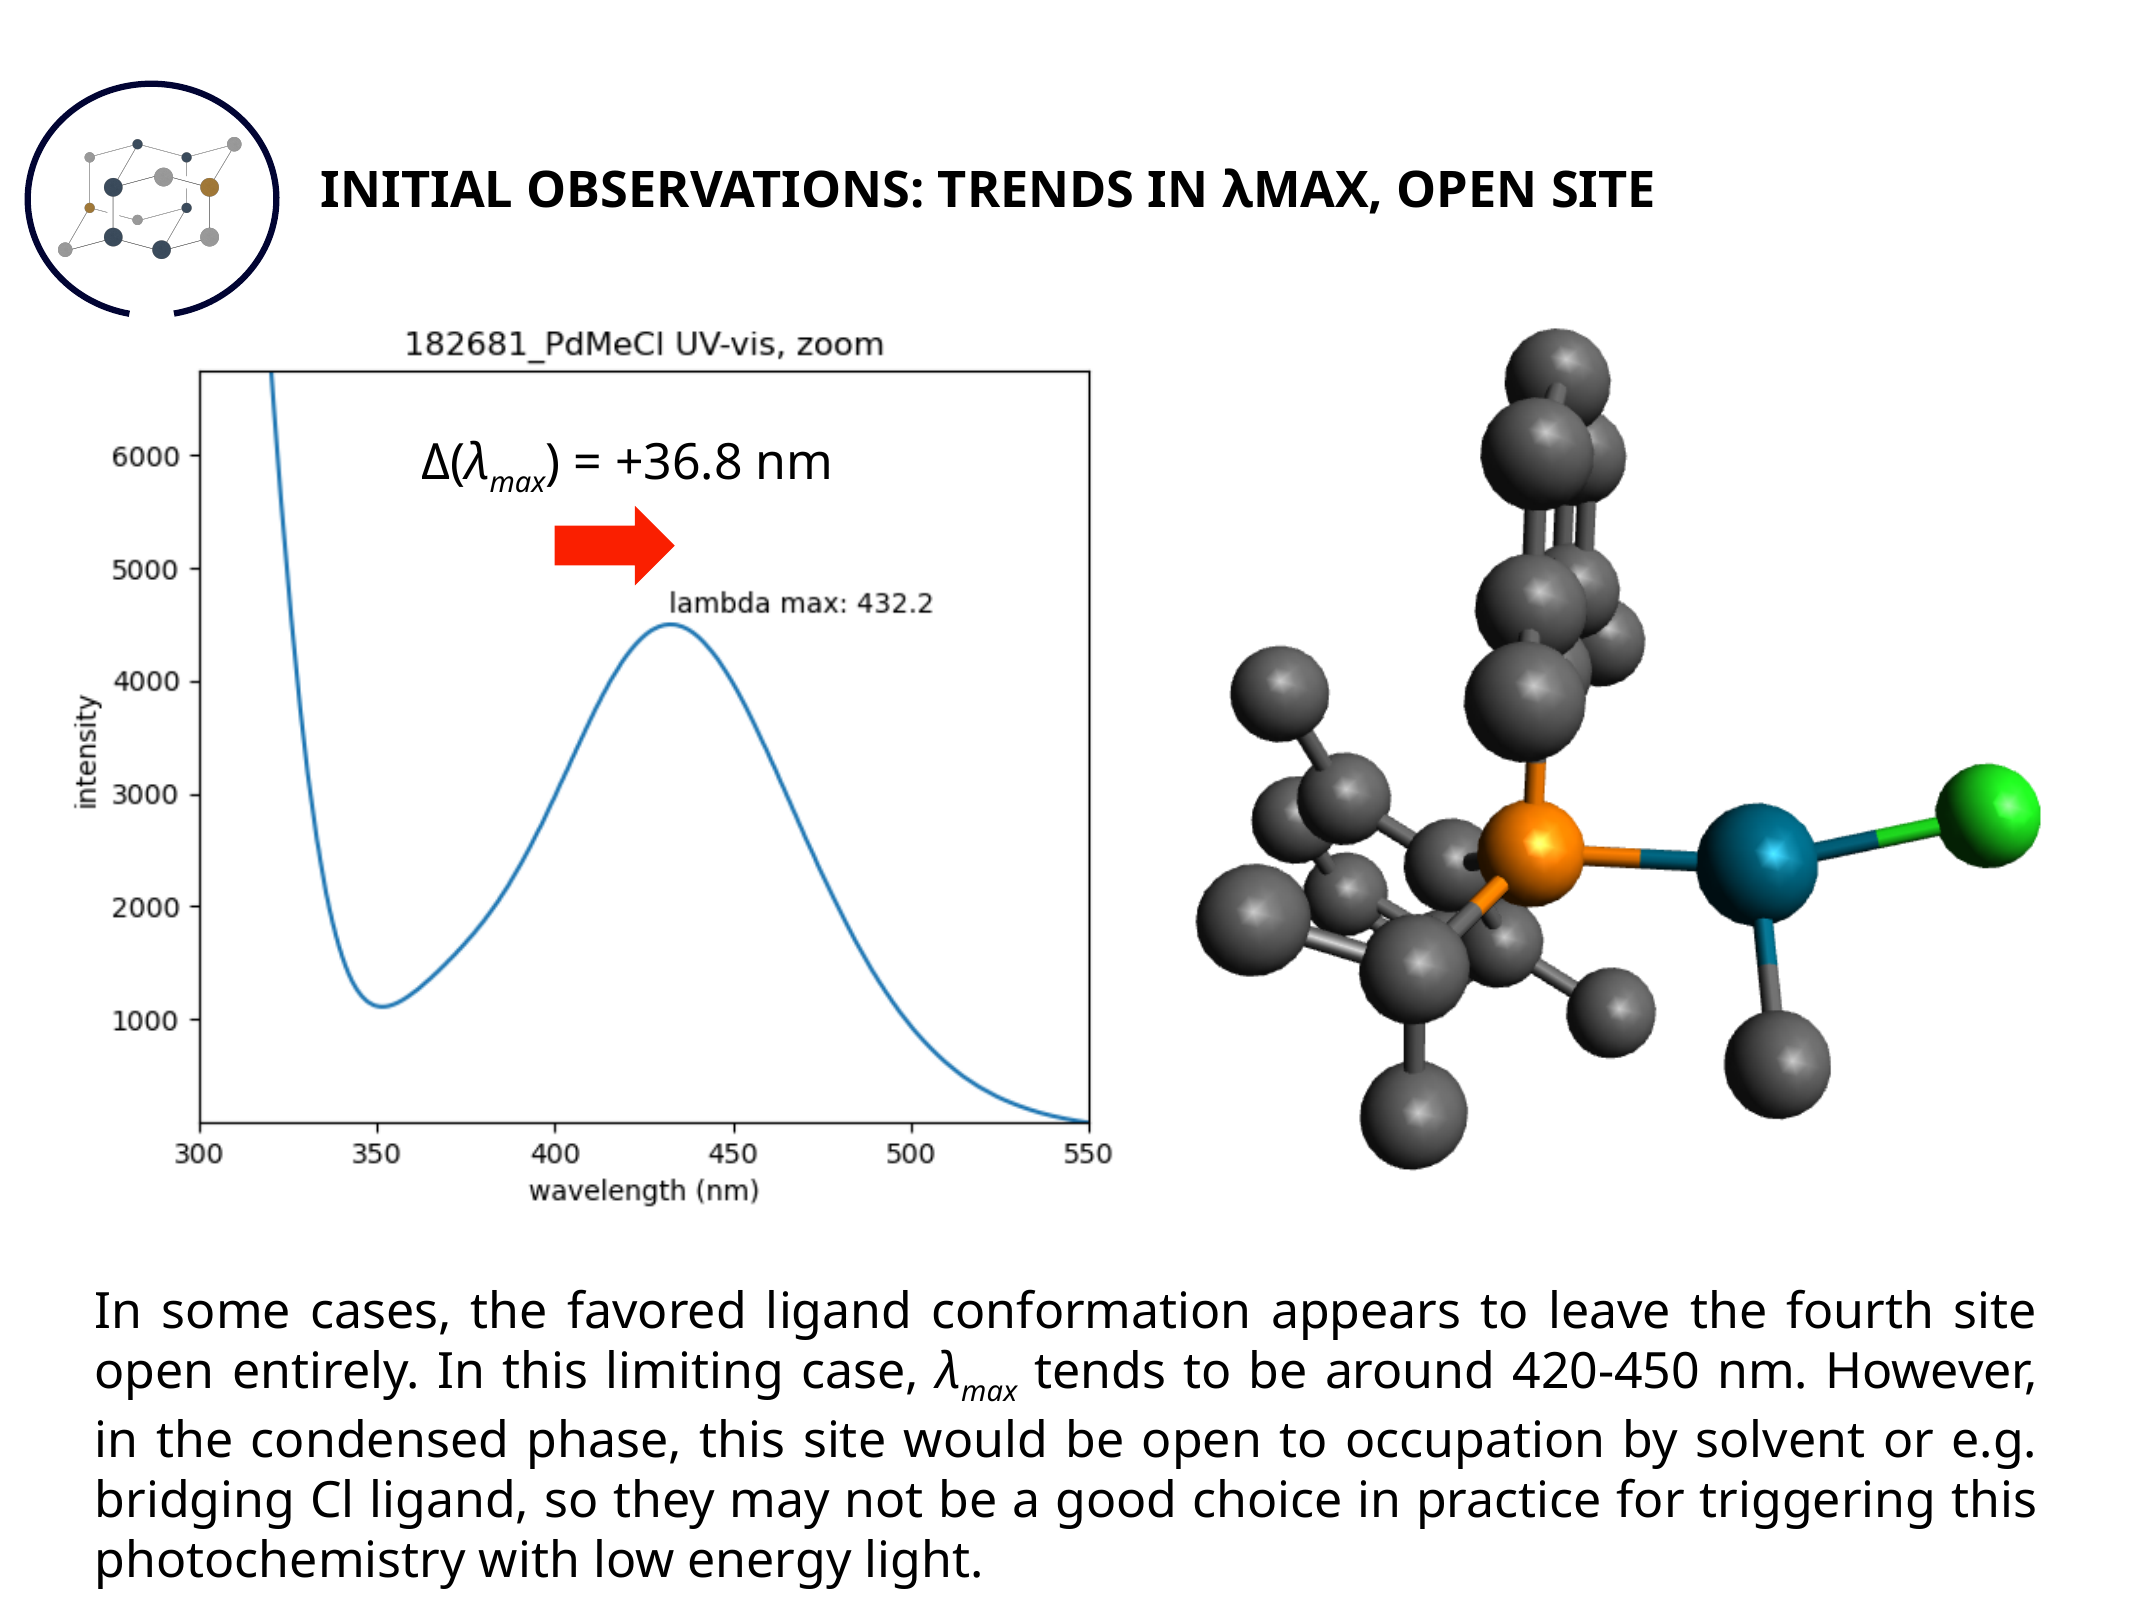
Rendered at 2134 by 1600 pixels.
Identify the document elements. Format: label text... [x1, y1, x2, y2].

picture [1176, 318, 2056, 1192]
picture [63, 318, 1126, 1230]
text_box In some cases, the favored ligand conformation appears to leave the fourth site open entirely. In this limiting case, λmax tends to be around 420-450 nm. However, in the condensed phase, this site would be open to occupation by solvent or e.g. bridging Cl ligand, so they may not be a good choice in practice for triggering this photochemistry with low energy light. [86, 1270, 2047, 1596]
text_box INITIAL OBSERVATIONS: TRENDS IN λMAX, OPEN SITE [315, 152, 2134, 223]
picture [57, 136, 242, 260]
